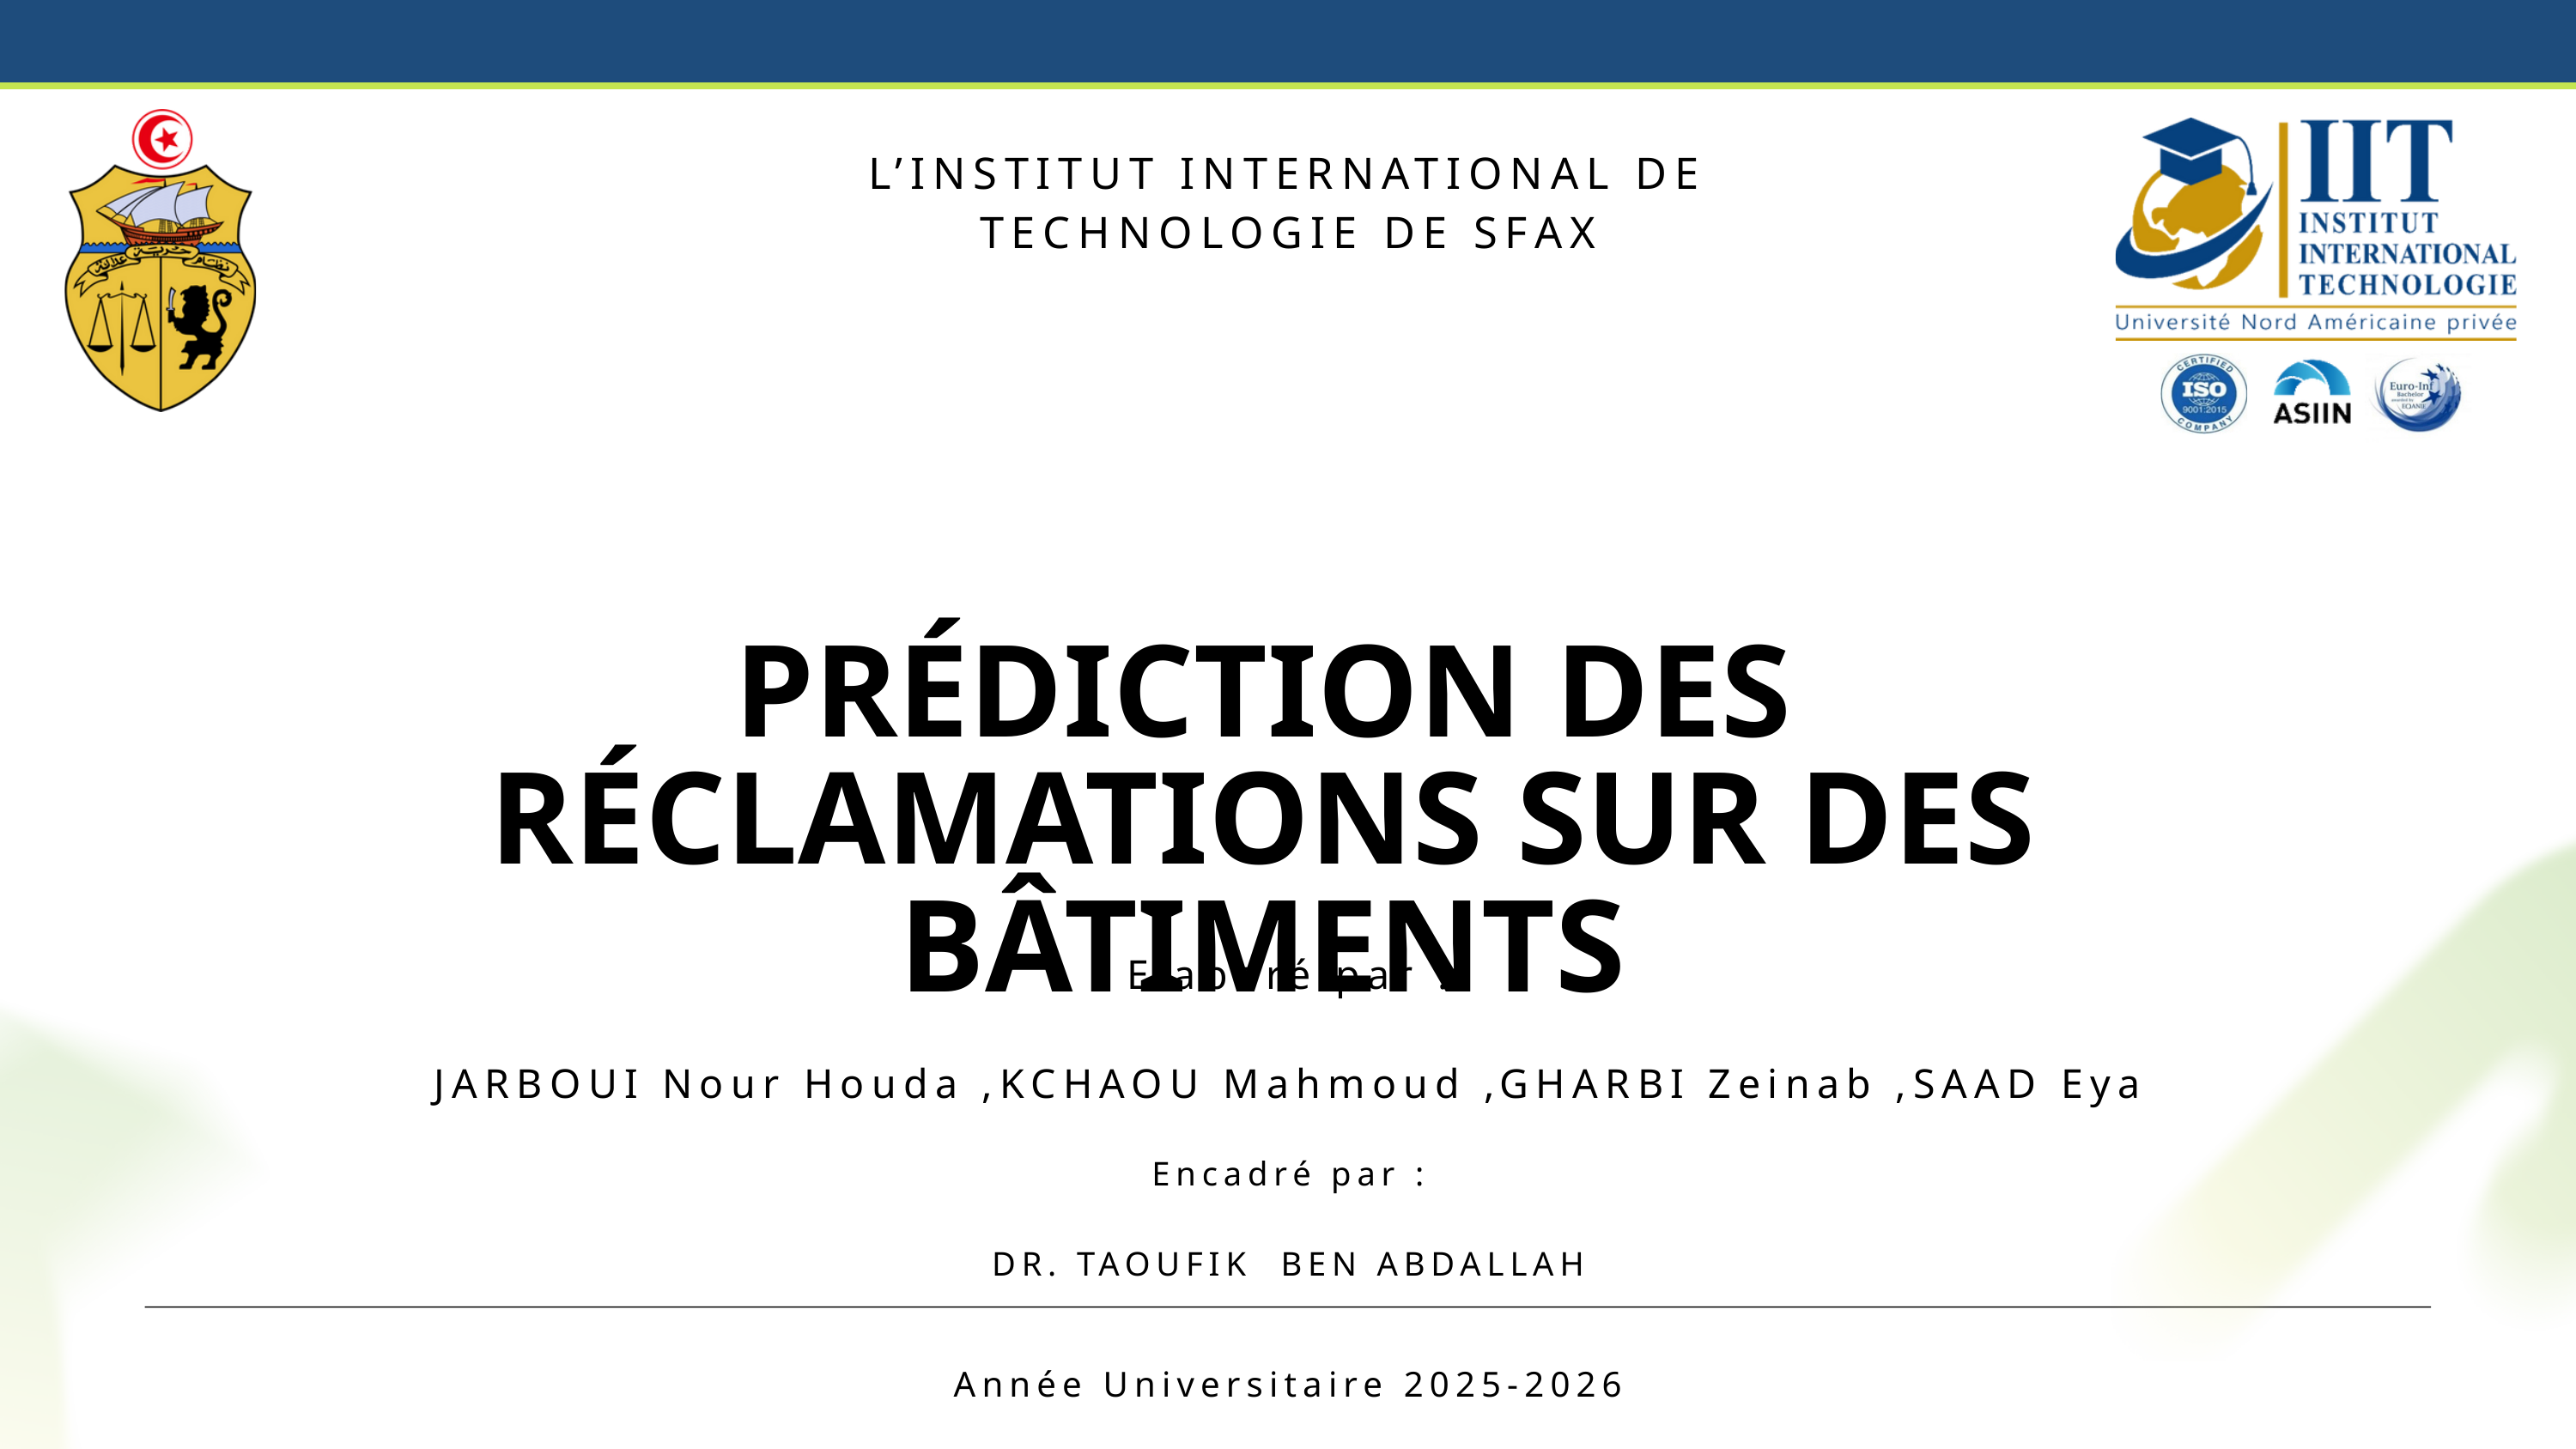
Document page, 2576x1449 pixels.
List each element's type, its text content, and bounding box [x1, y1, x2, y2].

text_box [64, 109, 257, 412]
text_box [0, 977, 282, 1449]
text_box Encadré par : DR. TAOUFIK BEN ABDALLAH [1298, 1147, 1704, 1282]
text_box L’INSTITUT INTERNATIONAL DE TECHNOLOGIE DE SFAX [1298, 137, 1865, 258]
text_box PRÉDICTION DES RÉCLAMATIONS SUR DES BÂTIMENTS [256, 634, 1279, 1017]
text_box Année Universitaire 2025-2026 [872, 1356, 1704, 1404]
text_box Encadré par : DR. TAOUFIK BEN ABDALLAH [872, 1147, 1279, 1282]
text_box [2115, 118, 2517, 342]
text_box [2111, 781, 2576, 1361]
text_box Elaboré par : JARBOUI Nour Houda ,KCHAOU Mahmoud ,GHARBI Zeinab ,SAAD Eya [396, 942, 1279, 1161]
text_box Elaboré par : JARBOUI Nour Houda ,KCHAOU Mahmoud ,GHARBI Zeinab ,SAAD Eya [1298, 942, 2111, 1161]
text_box L’INSTITUT INTERNATIONAL DE TECHNOLOGIE DE SFAX [711, 137, 1279, 258]
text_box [1284, 0, 1292, 1374]
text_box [1298, 0, 2576, 83]
text_box PRÉDICTION DES RÉCLAMATIONS SUR DES BÂTIMENTS [1298, 634, 2269, 942]
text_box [2160, 344, 2472, 444]
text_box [0, 0, 1279, 83]
